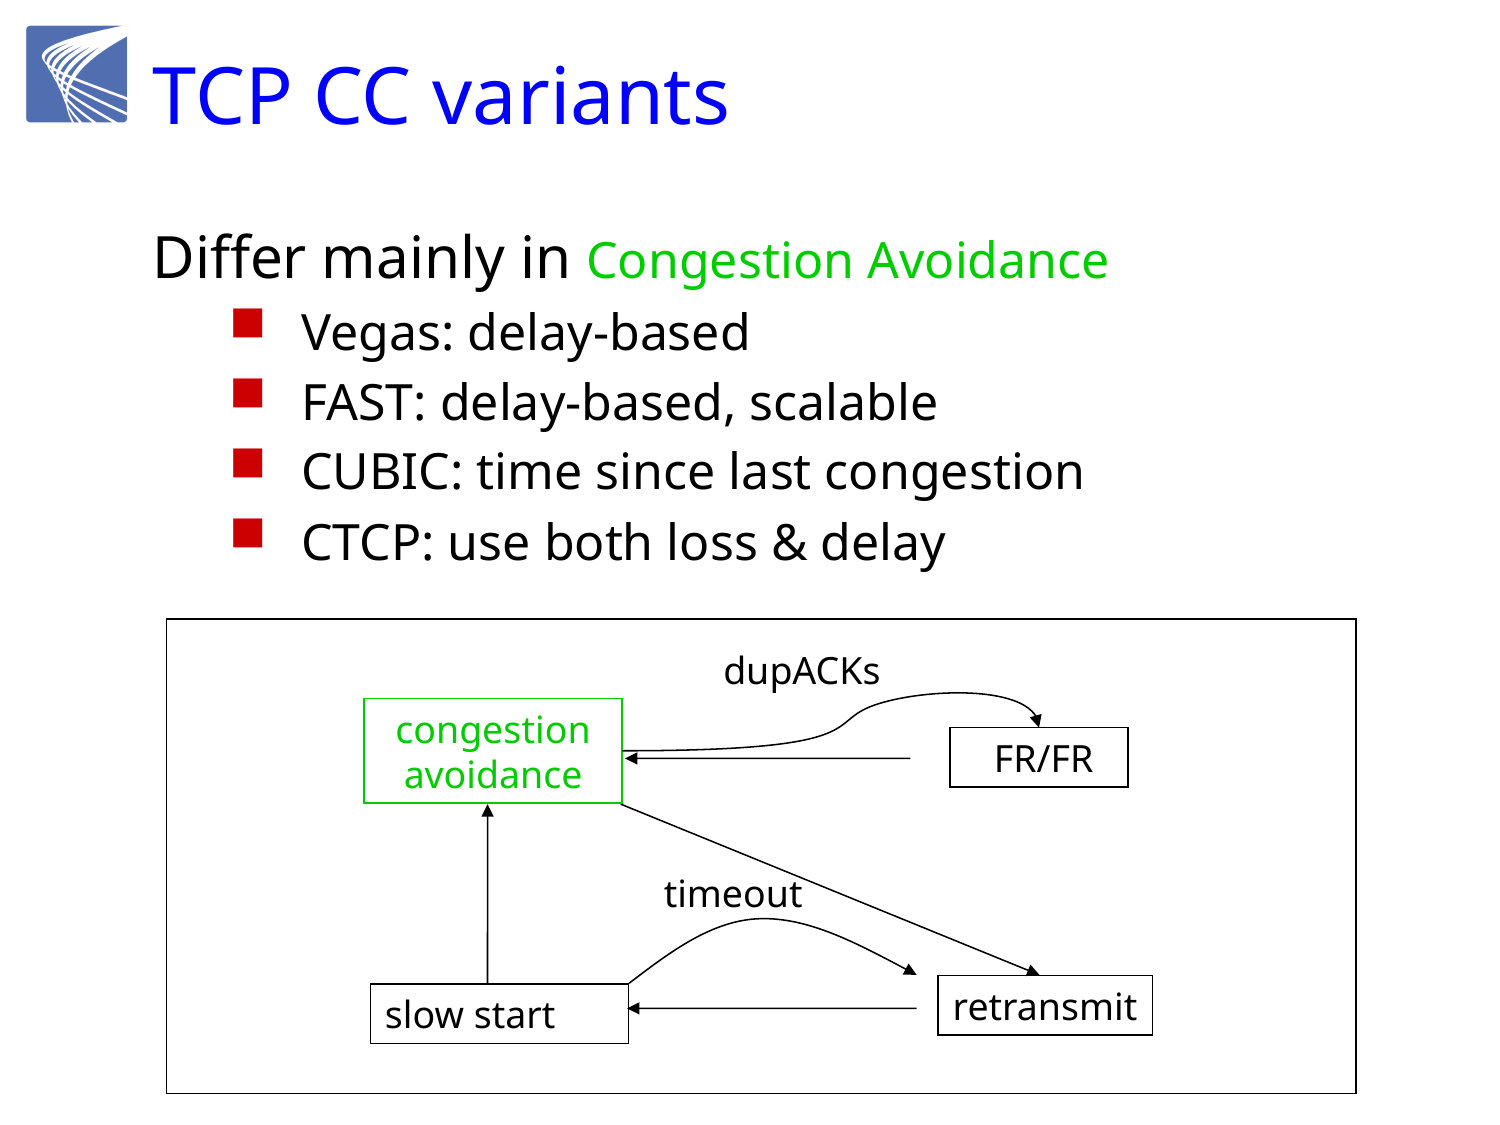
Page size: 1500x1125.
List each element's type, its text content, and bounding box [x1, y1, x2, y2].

text_box [628, 760, 638, 765]
text_box FR/FR [950, 727, 1128, 788]
text_box [481, 804, 494, 984]
text_box slow start [370, 983, 629, 1044]
text_box timeout [648, 862, 818, 923]
text_box [627, 1002, 917, 1015]
text_box congestion avoidance [364, 698, 623, 804]
picture [24, 24, 129, 124]
text_box [166, 618, 1357, 1094]
list Differ mainly in Congestion Avoidance Vegas: delay-based FAST: delay-based, scalable CUBIC: time since last congestion CTCP: use both loss & delay [137, 212, 1438, 588]
text_box dupACKs [708, 640, 896, 700]
text_box [818, 884, 1040, 977]
title TCP CC variants [137, 37, 1463, 175]
text_box retransmit [937, 975, 1153, 1036]
text_box [629, 918, 917, 984]
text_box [622, 727, 1040, 752]
